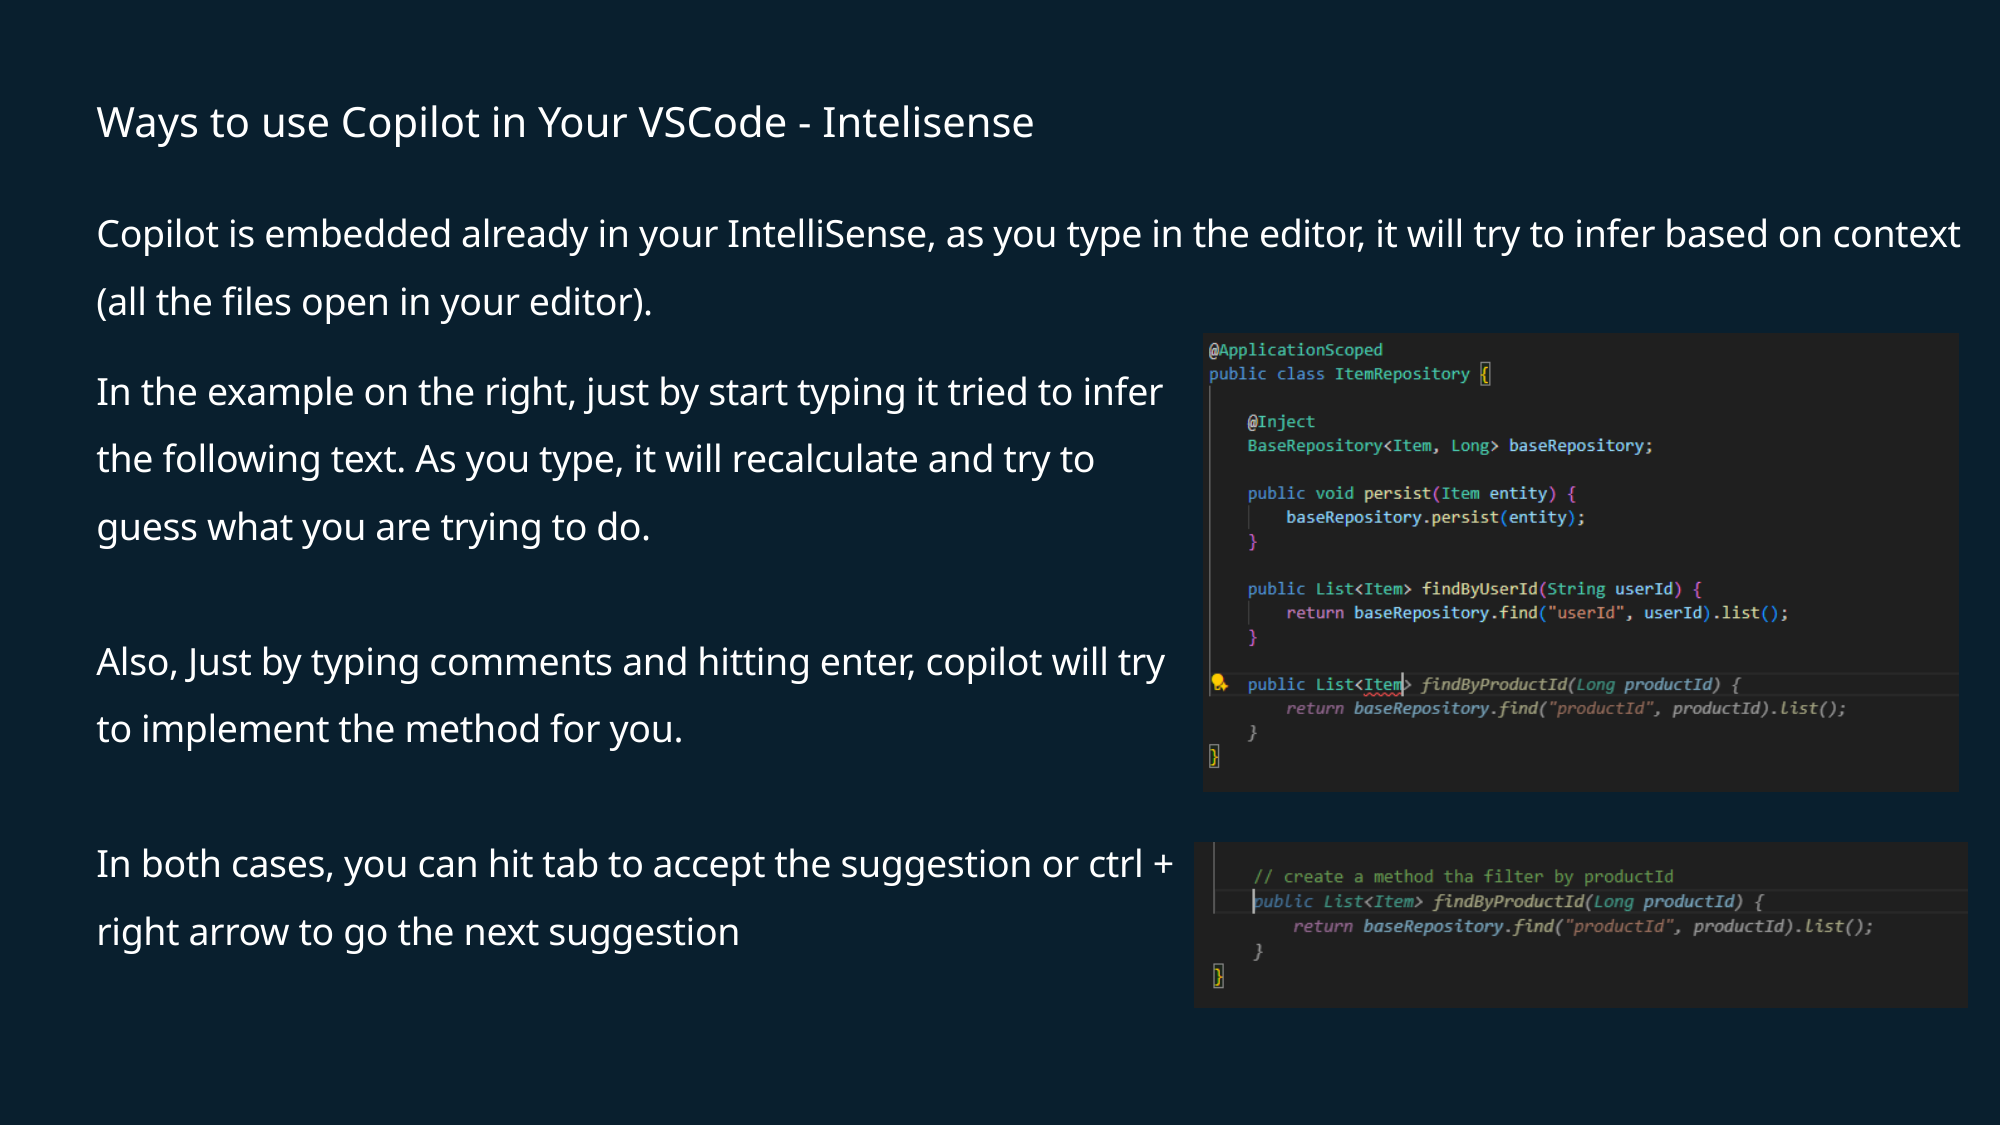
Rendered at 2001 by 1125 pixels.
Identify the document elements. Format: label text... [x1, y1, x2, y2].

list Copilot is embedded already in your IntelliSense, as you type in the editor, it will try to infer based on context (all the files open in your editor). [96, 187, 1987, 316]
picture [1202, 333, 1960, 792]
text_box In the example on the right, just by start typing it tried to infer the following text. As you type, it will recalculate and try to guess what you are trying to do. Also, Just by typing comments and hitting enter, copilot will try to implement the method for you. In both cases, you can hit tab to accept the suggestion or ctrl + right arrow to go the next suggestion [96, 345, 1186, 1088]
title Ways to use Copilot in Your VSCode - Intelisense [96, 96, 1441, 147]
picture [1194, 842, 1968, 1008]
